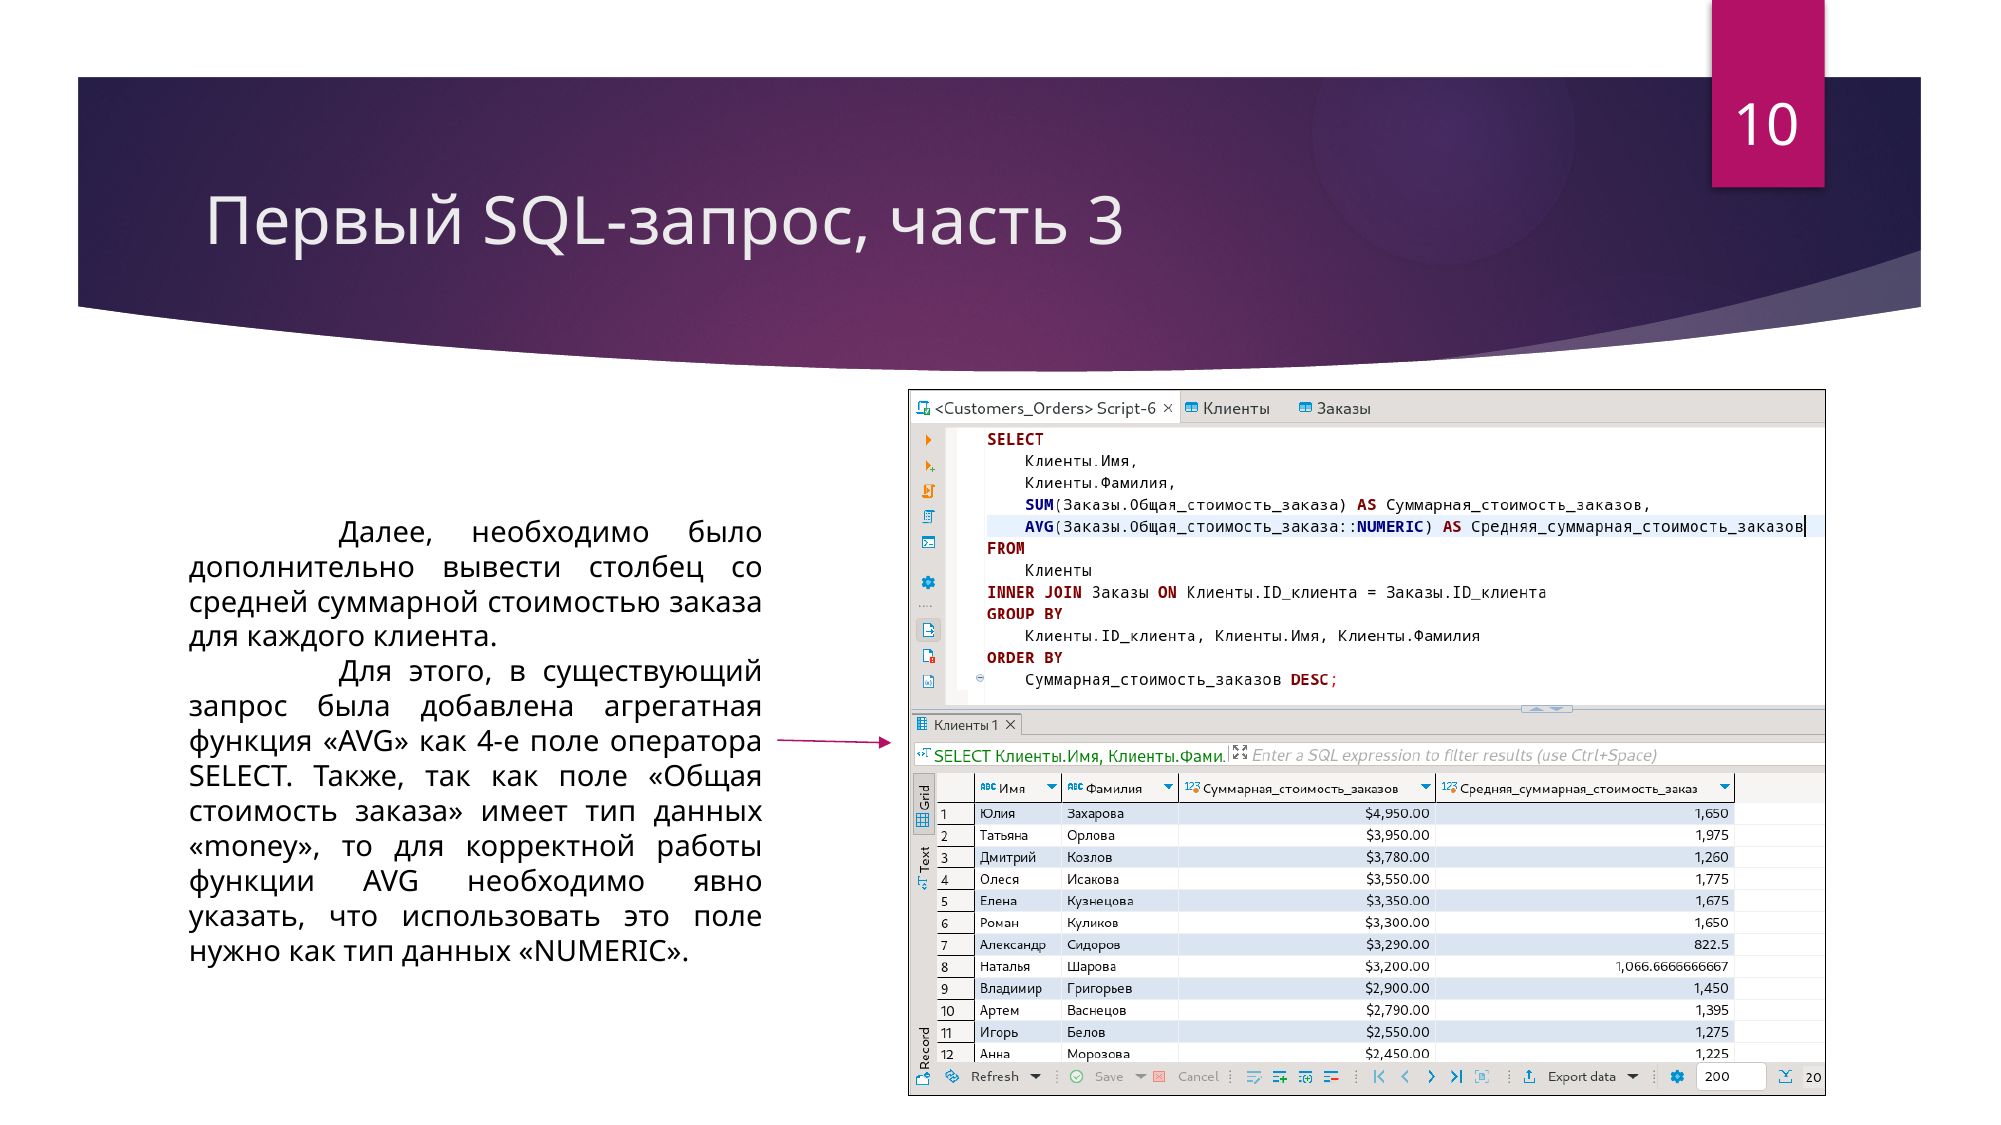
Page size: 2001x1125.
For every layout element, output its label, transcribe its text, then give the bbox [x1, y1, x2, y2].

text_box Далее, необходимо было дополнительно вывести столбец со средней суммарной стоимостью заказа для каждого клиента. Для этого, в существующий запрос была добавлена агрегатная функция «AVG» как 4-е поле оператора SELECT. Также, так как поле «Общая стоимость заказа» имеет тип данных «money», то для корректной работы функции AVG необходимо явно указать, что использовать это поле нужно как тип данных «NUMERIC». [174, 505, 778, 975]
title Первый SQL-запрос, часть 3 [189, 159, 1627, 276]
slide_number 10 [1698, 48, 1836, 175]
picture [907, 389, 1827, 1097]
